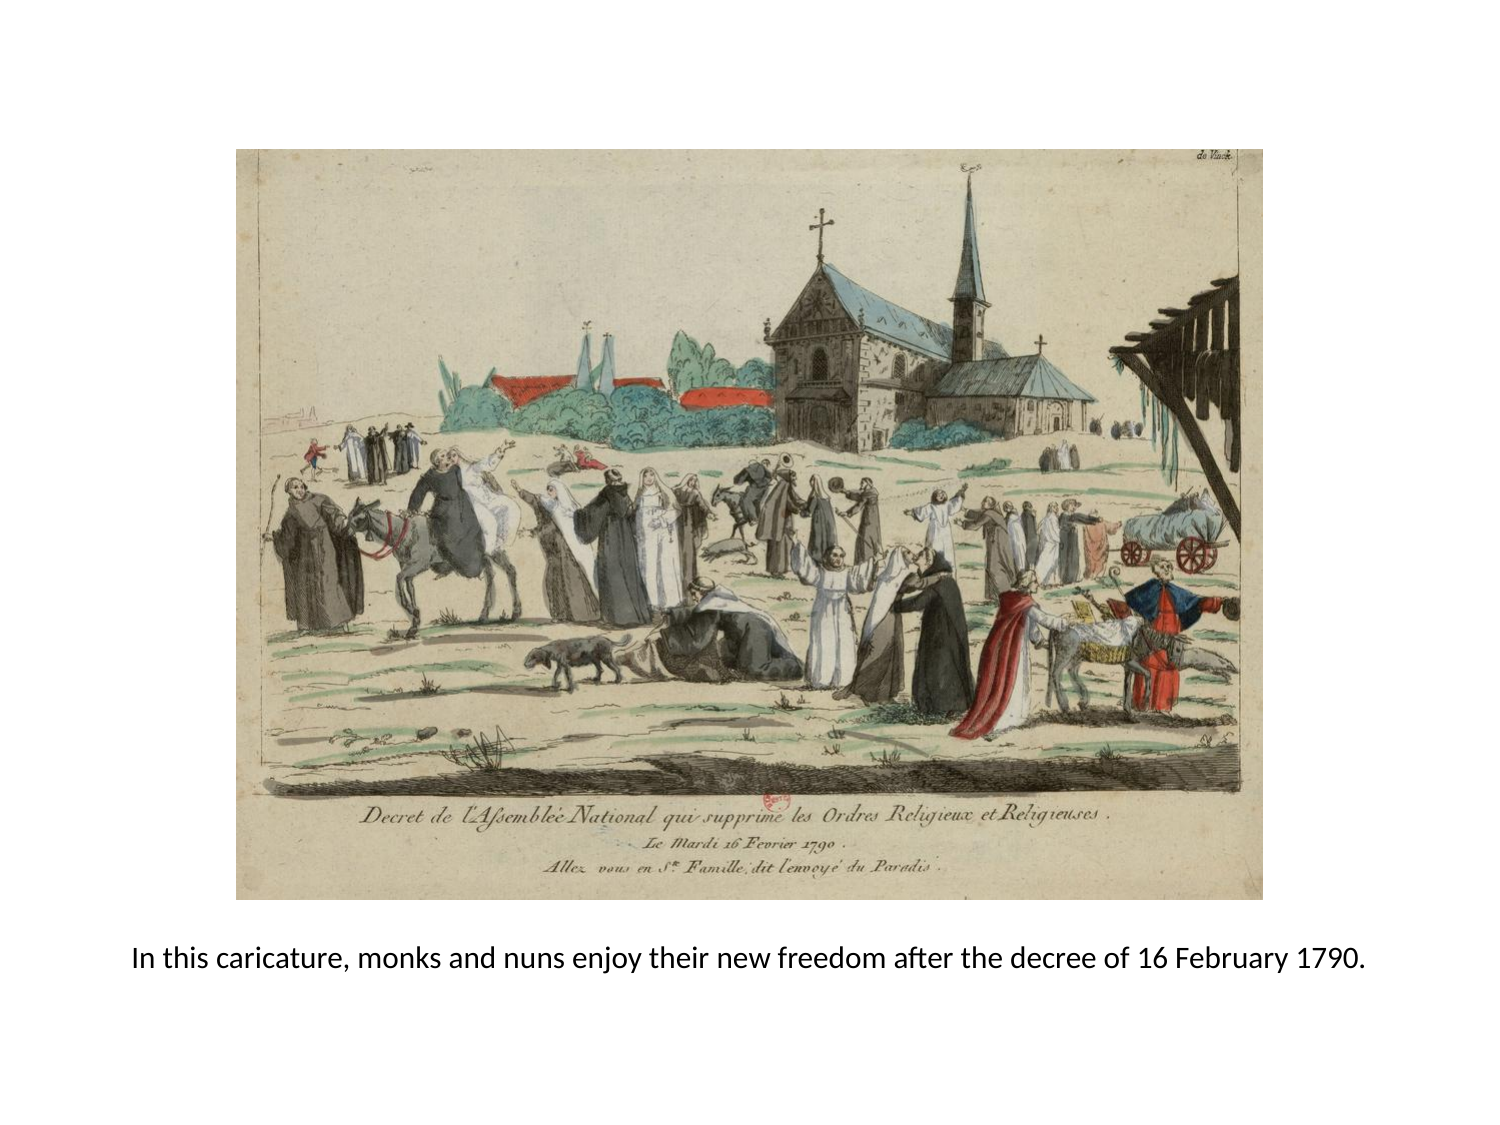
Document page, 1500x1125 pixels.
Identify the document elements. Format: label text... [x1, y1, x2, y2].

picture [236, 149, 1264, 901]
text_box In this caricature, monks and nuns enjoy their new freedom after the decree of 16 February 1790. [116, 929, 1384, 983]
